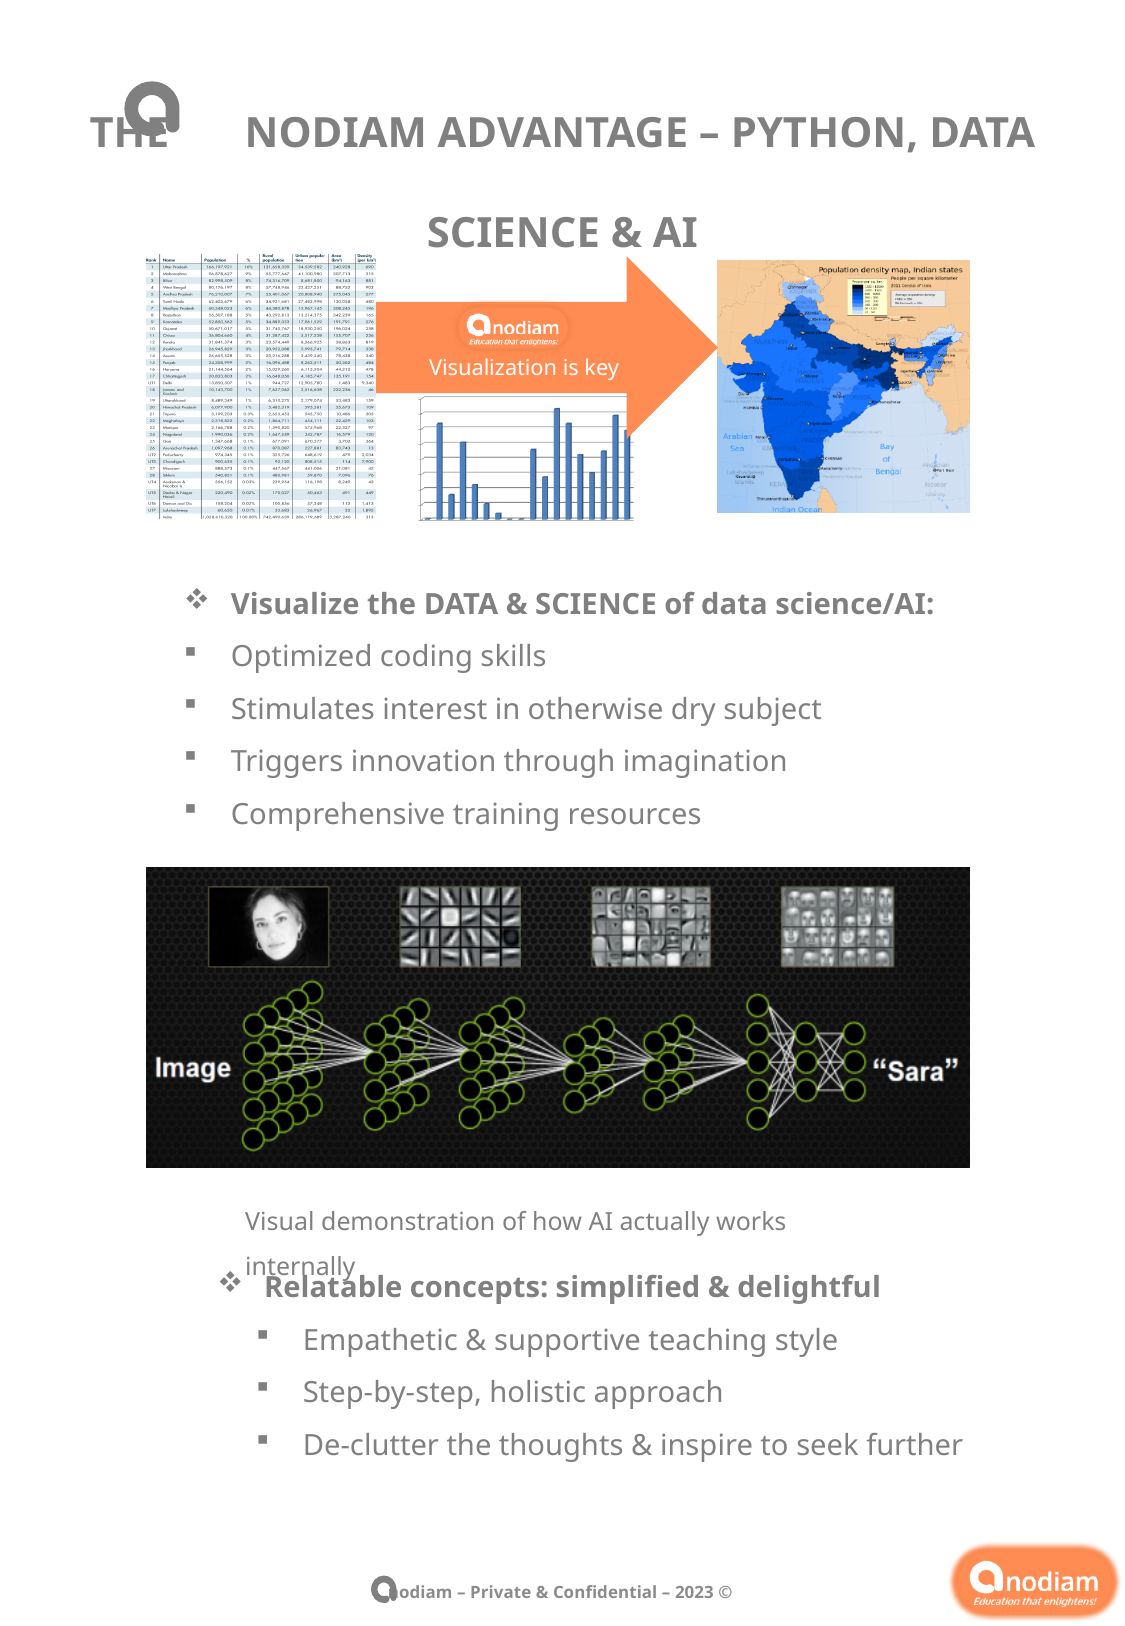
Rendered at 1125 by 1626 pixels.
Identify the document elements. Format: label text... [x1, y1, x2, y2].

text_box [370, 1574, 398, 1605]
picture [448, 297, 578, 358]
text_box Visualize the DATA & SCIENCE of data science/AI: Optimized coding skills Stimulates interest in otherwise dry subject Triggers innovation through imagination Comprehensive training resources [169, 560, 958, 838]
picture [717, 260, 970, 513]
picture [146, 867, 970, 1168]
picture [944, 1538, 1125, 1625]
picture [413, 380, 634, 522]
text_box nodiam – Private & Confidential – 2023 © [288, 1566, 837, 1616]
text_box [123, 80, 181, 138]
text_box Visual demonstration of how AI actually works internally [230, 1183, 895, 1243]
text_box Relatable concepts: simplified & delightful Empathetic & supportive teaching style Step-by-step, holistic approach De-clutter the thoughts & inspire to seek further [16, 1243, 1083, 1521]
picture [146, 254, 376, 519]
text_box The nodiam Advantage – Python, Data Science & AI [9, 48, 1116, 264]
text_box Visualization is key [376, 253, 717, 433]
